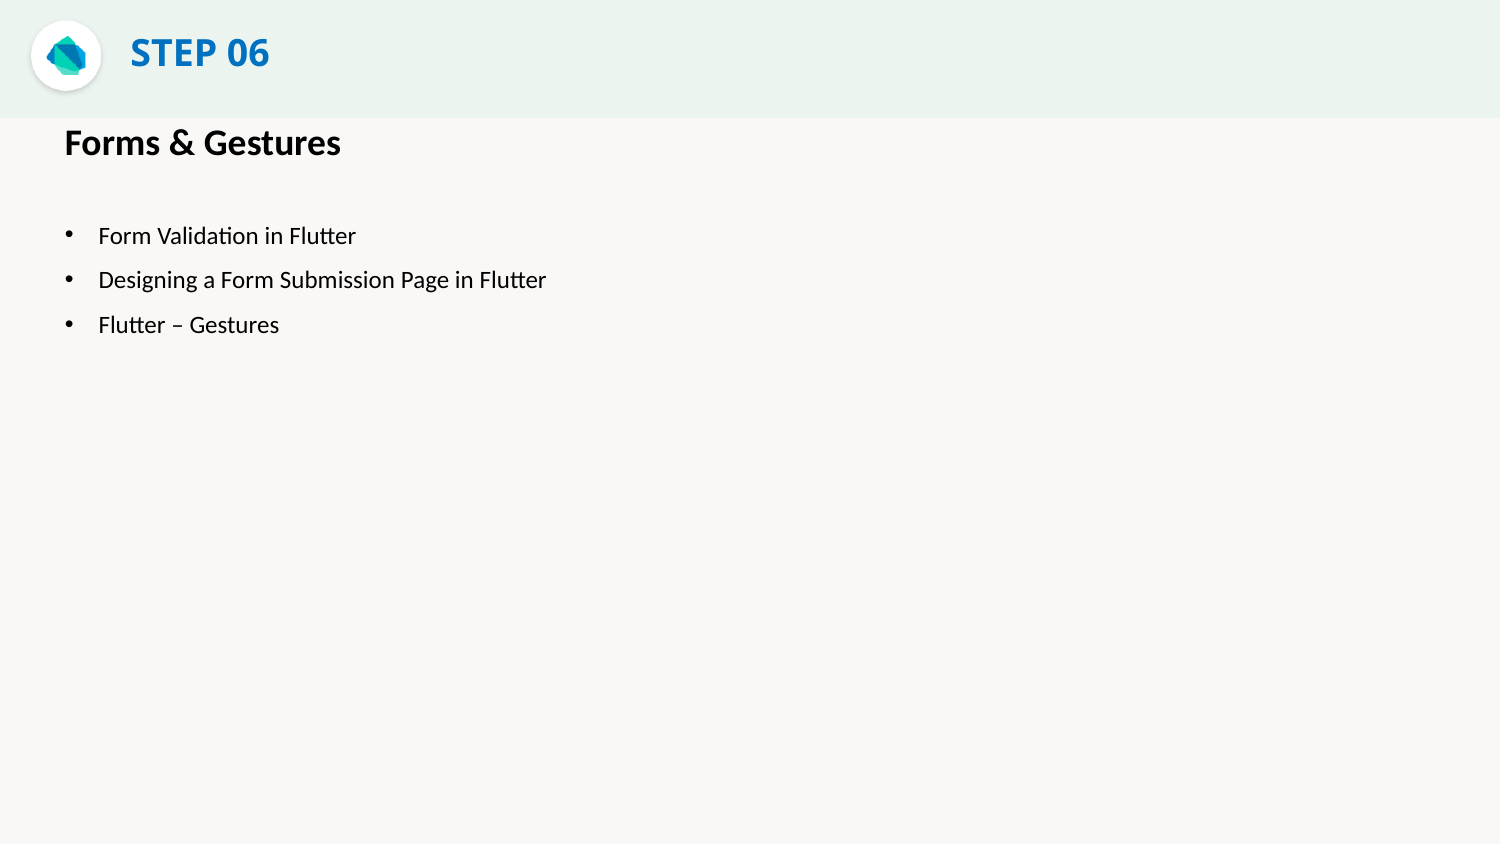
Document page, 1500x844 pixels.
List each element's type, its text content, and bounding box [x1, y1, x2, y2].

text_box STEP 06 [115, 21, 286, 82]
text_box Forms & Gestures [49, 110, 563, 170]
picture [0, 0, 1500, 844]
text_box Form Validation in Flutter Designing a Form Submission Page in Flutter Flutter – Gestures [50, 196, 1200, 347]
